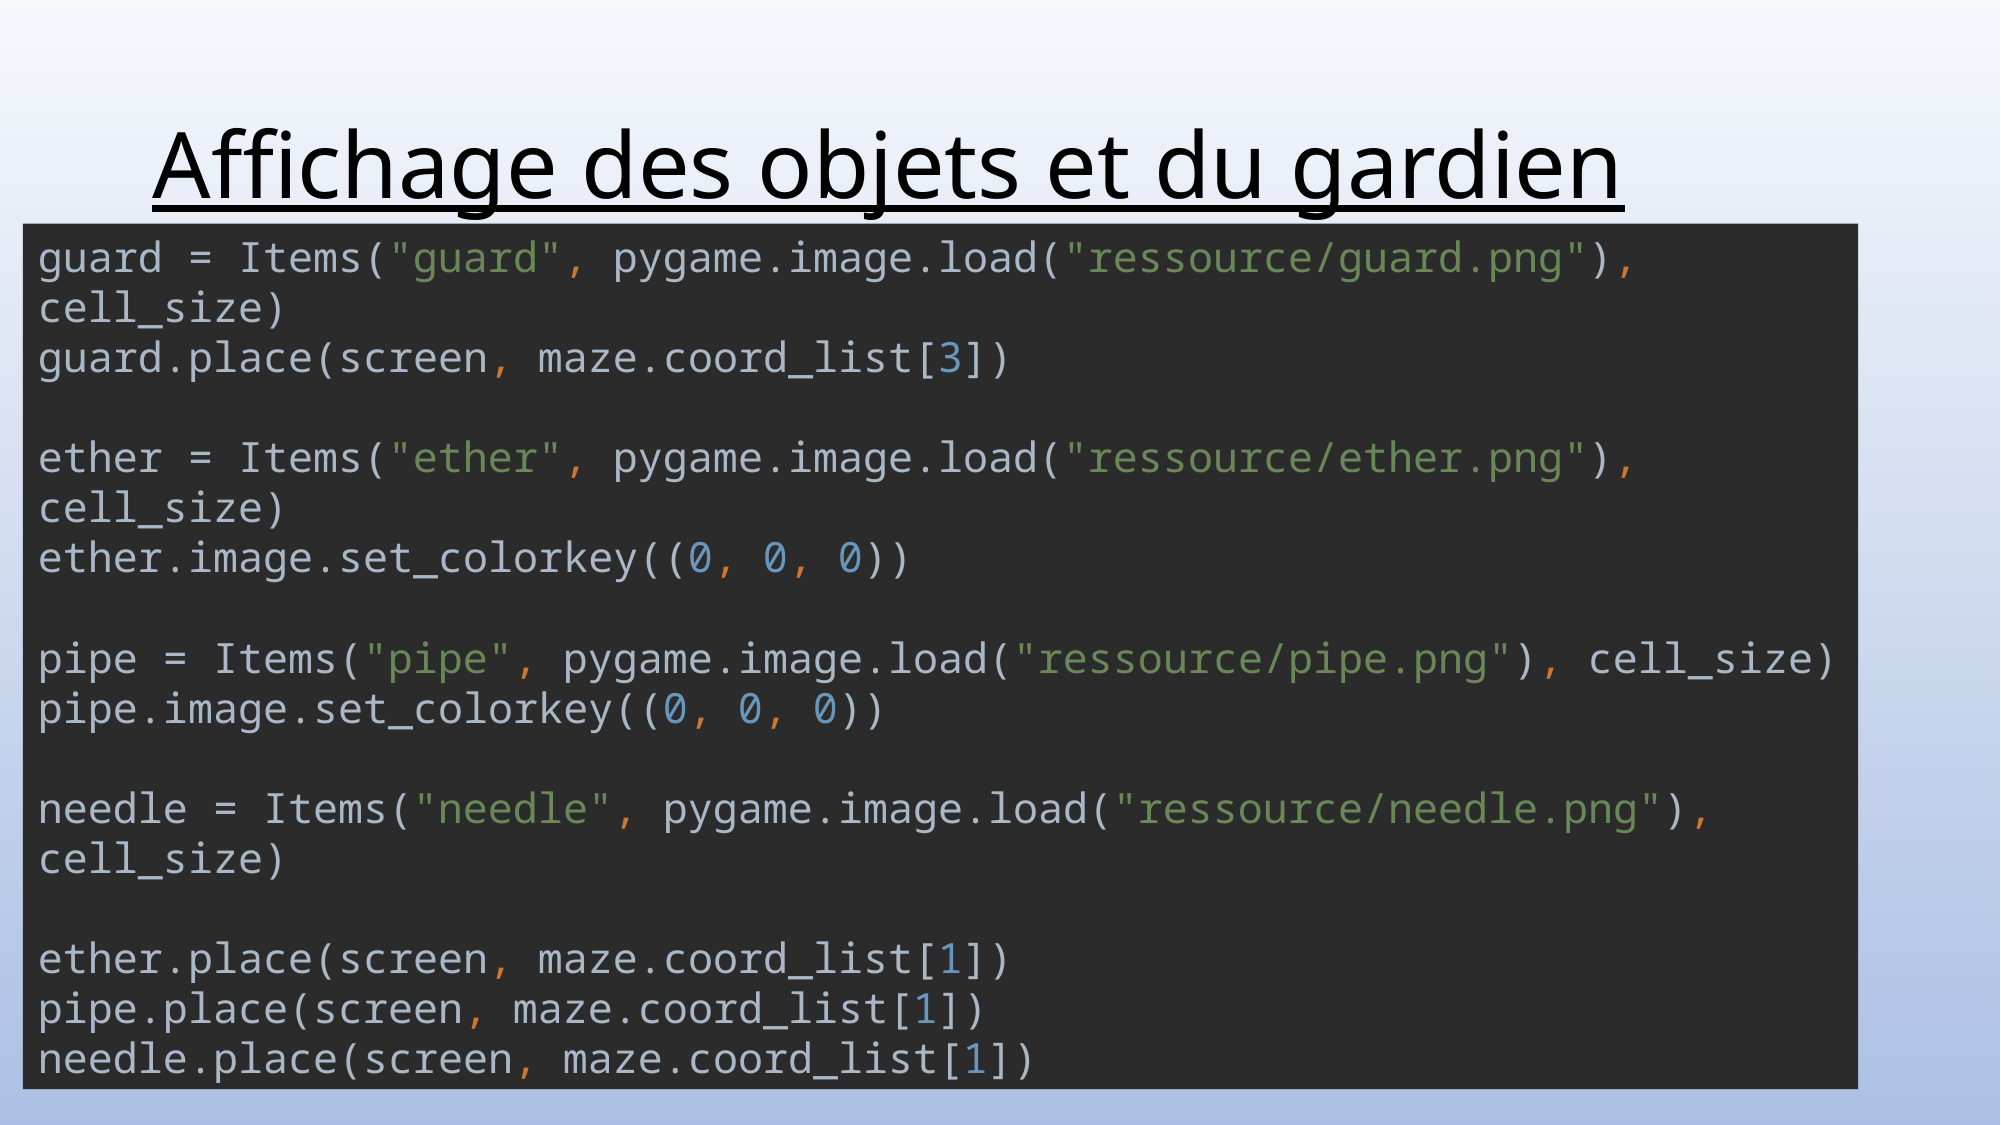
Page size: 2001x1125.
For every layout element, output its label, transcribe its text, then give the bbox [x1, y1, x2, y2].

title Affichage des objets et du gardien [137, 59, 1863, 278]
list guard = Items("guard", pygame.image.load("ressource/guard.png"), cell_size) guard.place(screen, maze.coord_list[3]) ether = Items("ether", pygame.image.load("ressource/ether.png"), cell_size) ether.image.set_colorkey((0, 0, 0)) pipe = Items("pipe", pygame.image.load("ressource/pipe.png"), cell_size) pipe.image.set_colorkey((0, 0, 0)) needle = Items("needle", pygame.image.load("ressource/needle.png"), cell_size) ether.place(screen, maze.coord_list[1]) pipe.place(screen, maze.coord_list[1]) needle.place(screen, maze.coord_list[1]) [22, 223, 1859, 1090]
